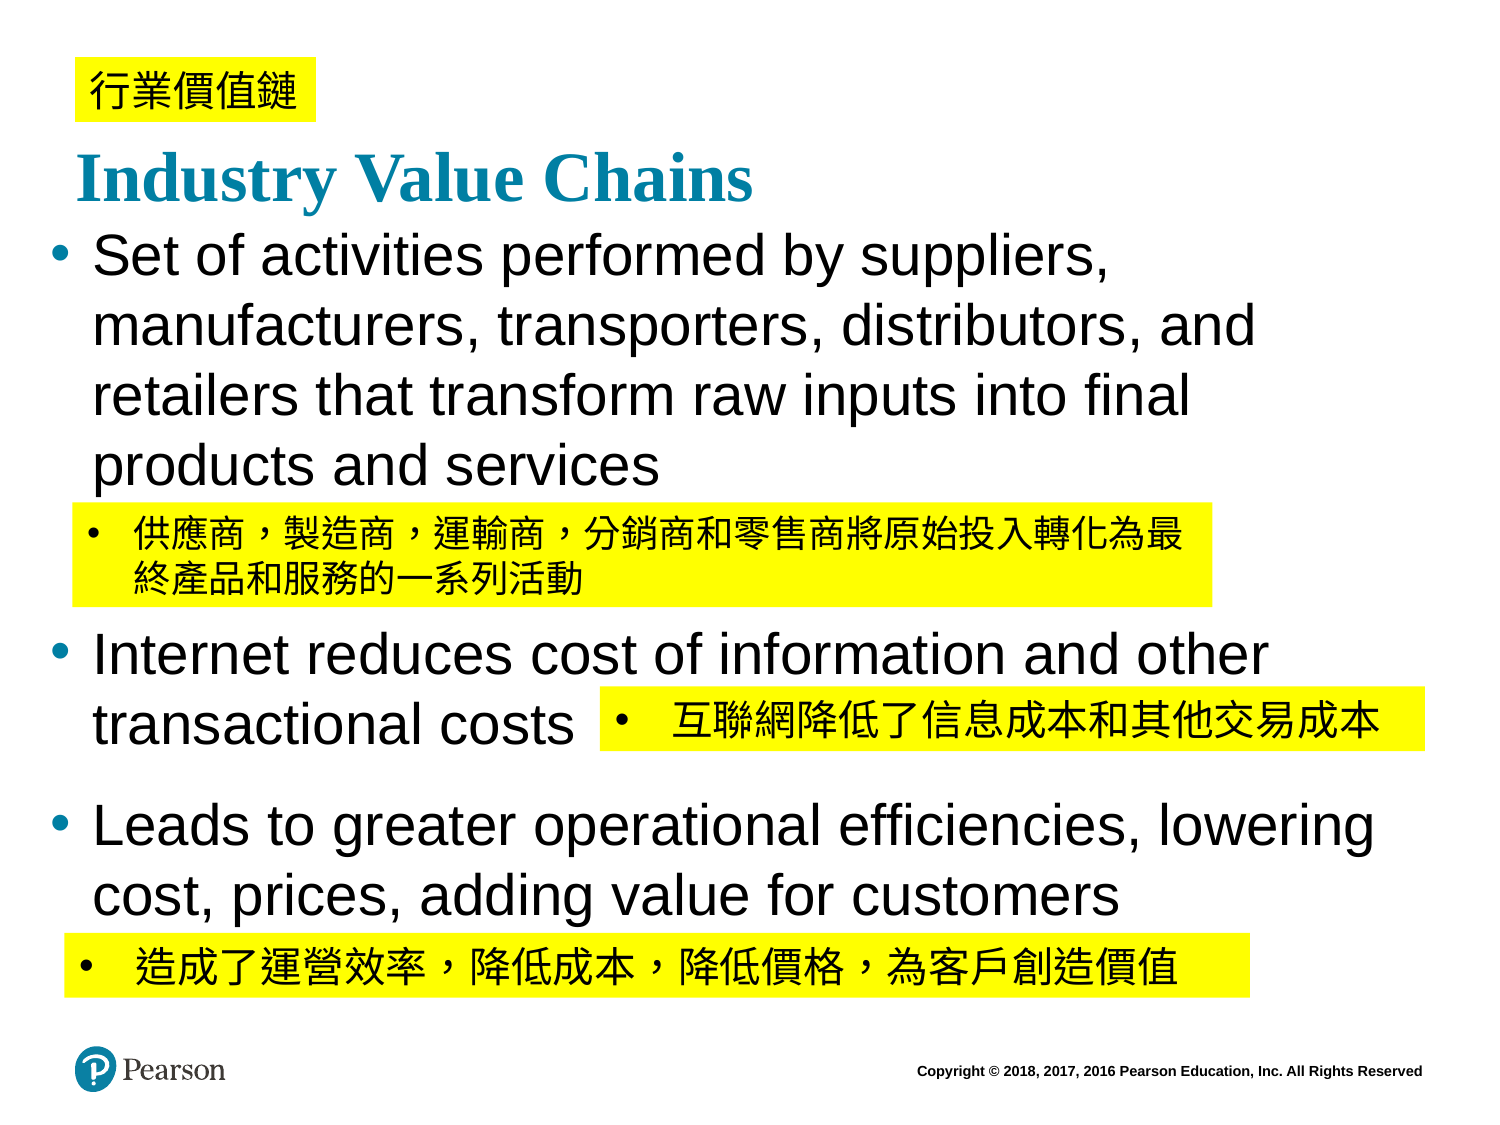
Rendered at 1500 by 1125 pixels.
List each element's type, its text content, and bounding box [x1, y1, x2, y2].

text_box 造成了運營效率，降低成本，降低價格，為客戶創造價值 [64, 932, 1250, 998]
list Set of activities performed by suppliers, manufacturers, transporters, distributors, and retailers that transform raw inputs into final products and services Internet reduces cost of information and other transactional costs Leads to greater operational efficiencies, lowering cost, prices, adding value for customers [50, 217, 1400, 960]
text_box 行業價值鏈 [75, 57, 316, 122]
text_box 供應商，製造商，運輸商，分銷商和零售商將原始投入轉化為最終產品和服務的一系列活動 [72, 502, 1213, 608]
title Industry Value Chains [75, 35, 1425, 216]
text_box 互聯網降低了信息成本和其他交易成本 [599, 686, 1425, 752]
